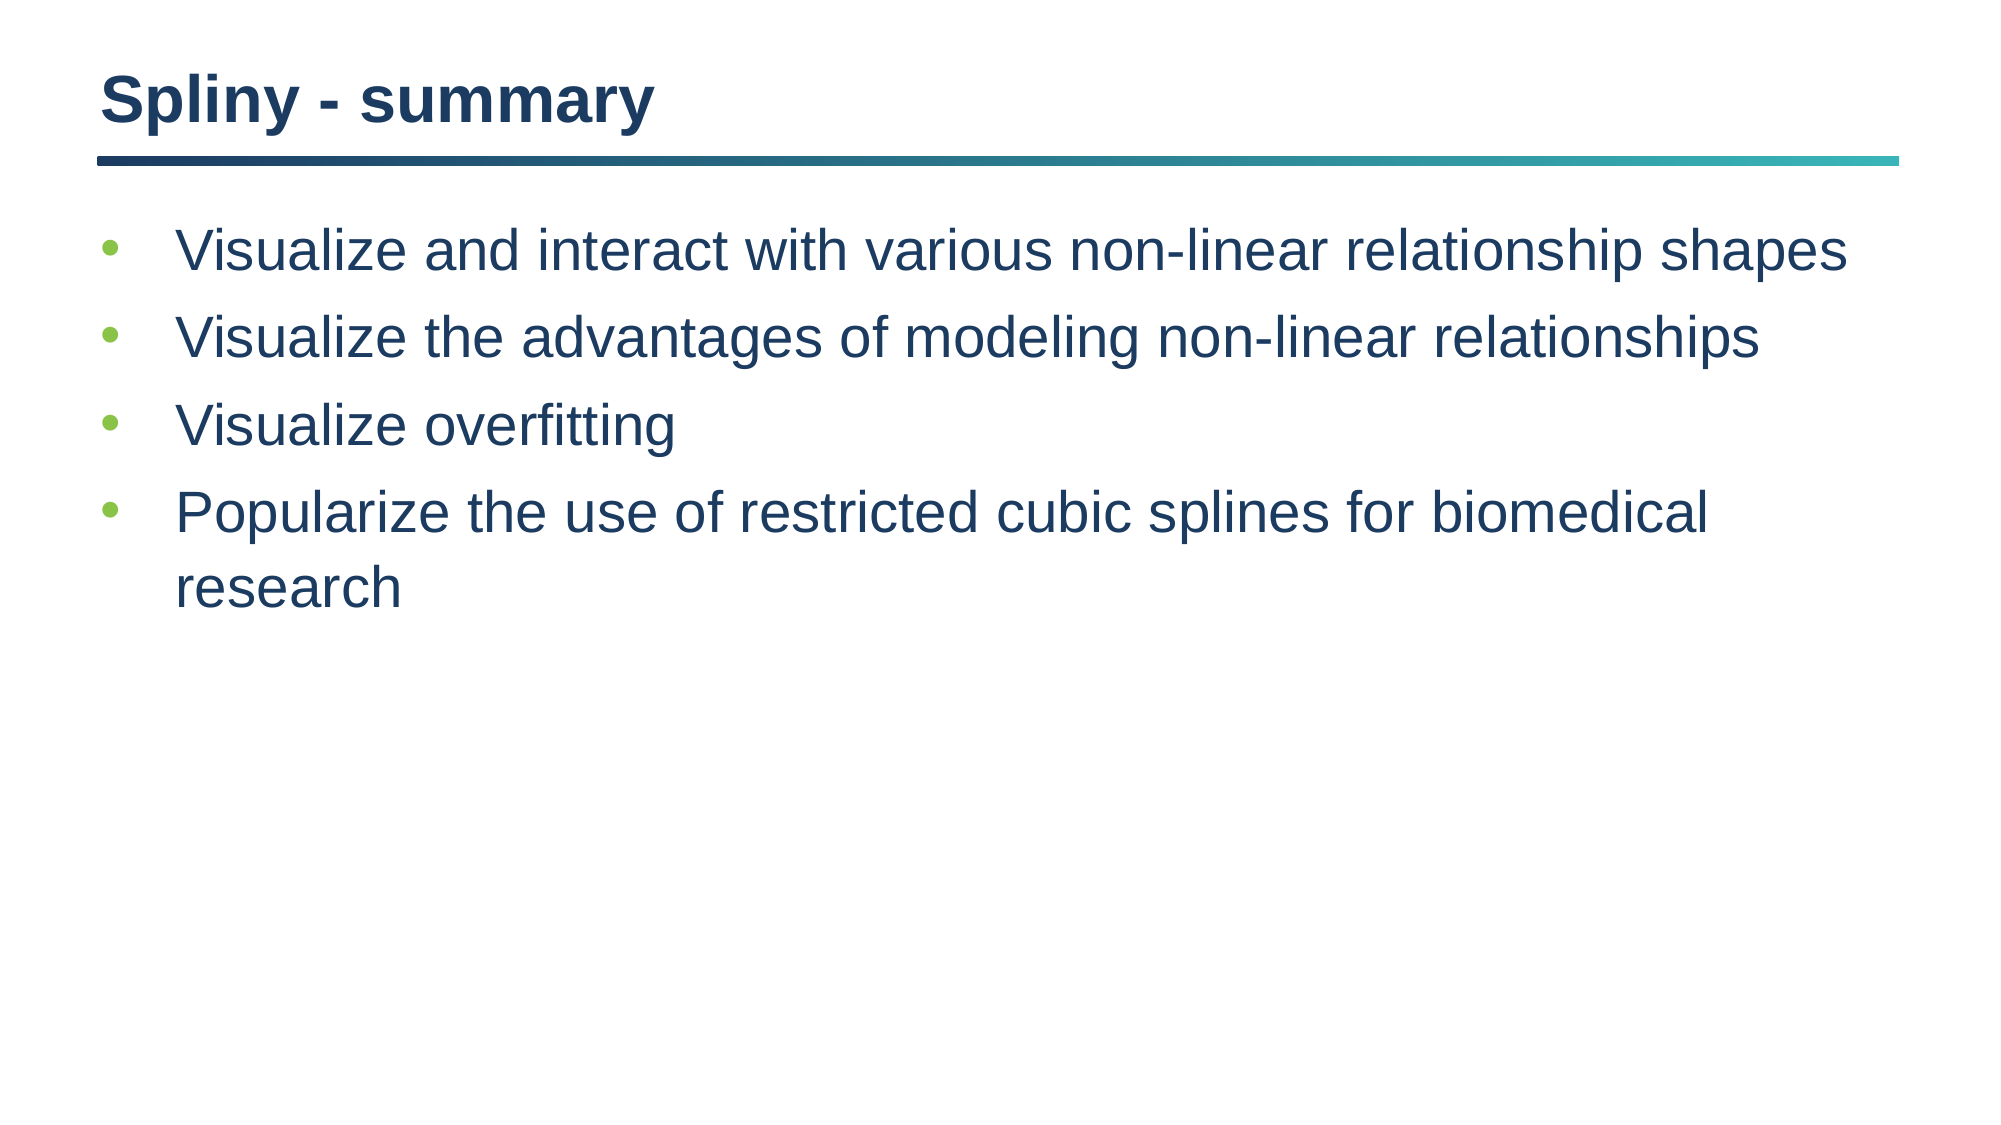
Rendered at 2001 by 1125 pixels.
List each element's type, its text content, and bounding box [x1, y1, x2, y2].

list Visualize and interact with various non-linear relationship shapes Visualize the advantages of modeling non-linear relationships Visualize overfitting Popularize the use of restricted cubic splines for biomedical research [100, 206, 1900, 660]
title Spliny - summary [100, 23, 1900, 136]
